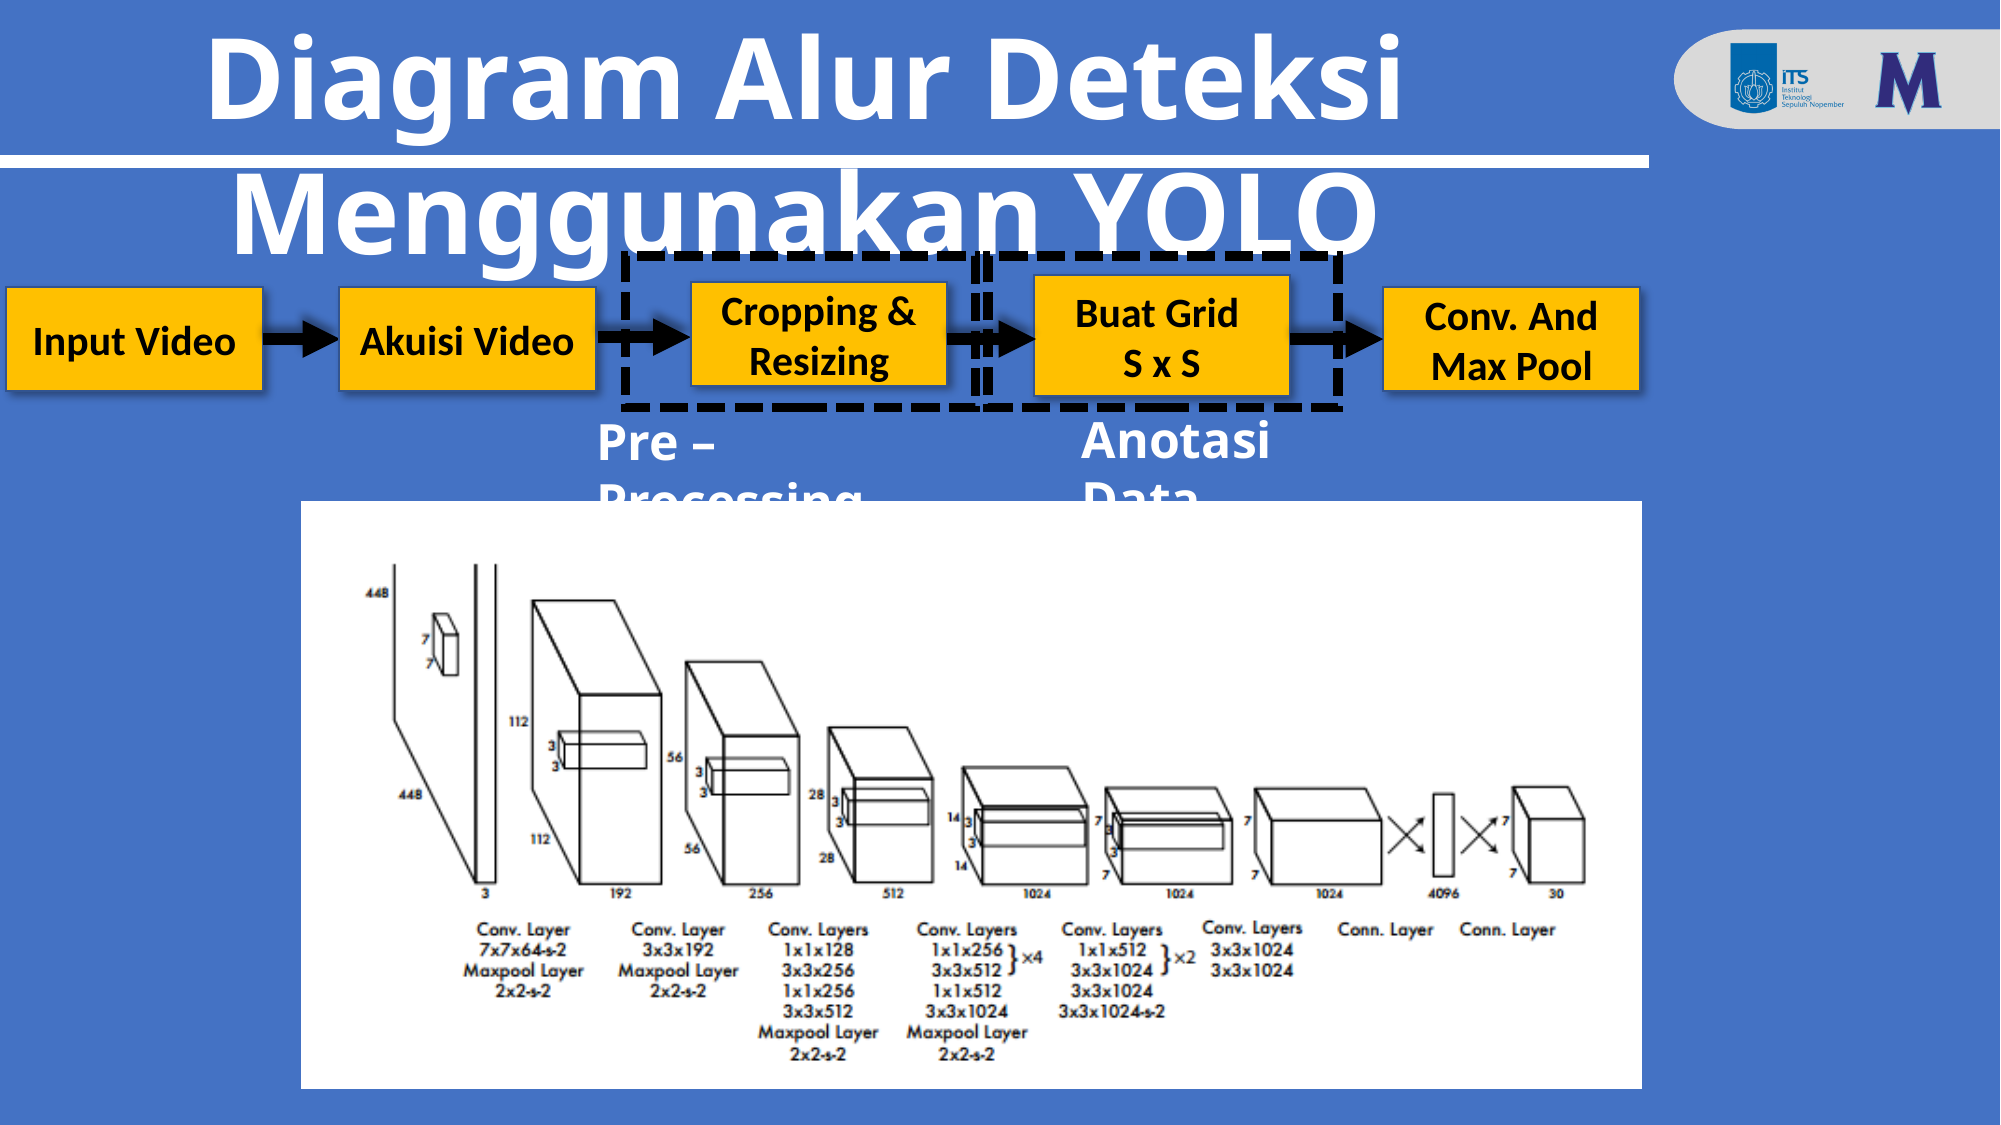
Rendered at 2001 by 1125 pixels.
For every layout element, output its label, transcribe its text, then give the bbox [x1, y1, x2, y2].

text_box Cropping & Resizing [690, 281, 948, 387]
text_box Diagram Alur Deteksi Menggunakan YOLO [0, 0, 1660, 285]
picture [301, 501, 1642, 1090]
text_box [987, 255, 1339, 409]
text_box Anotasi Data [1067, 401, 1326, 501]
text_box [624, 338, 976, 403]
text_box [1673, 29, 2000, 130]
text_box [624, 255, 976, 337]
text_box Conv. And Max Pool [1382, 286, 1641, 392]
text_box Pre – Processing Data [581, 403, 997, 501]
text_box Akuisi Video [338, 286, 597, 392]
text_box Input Video [5, 286, 264, 392]
